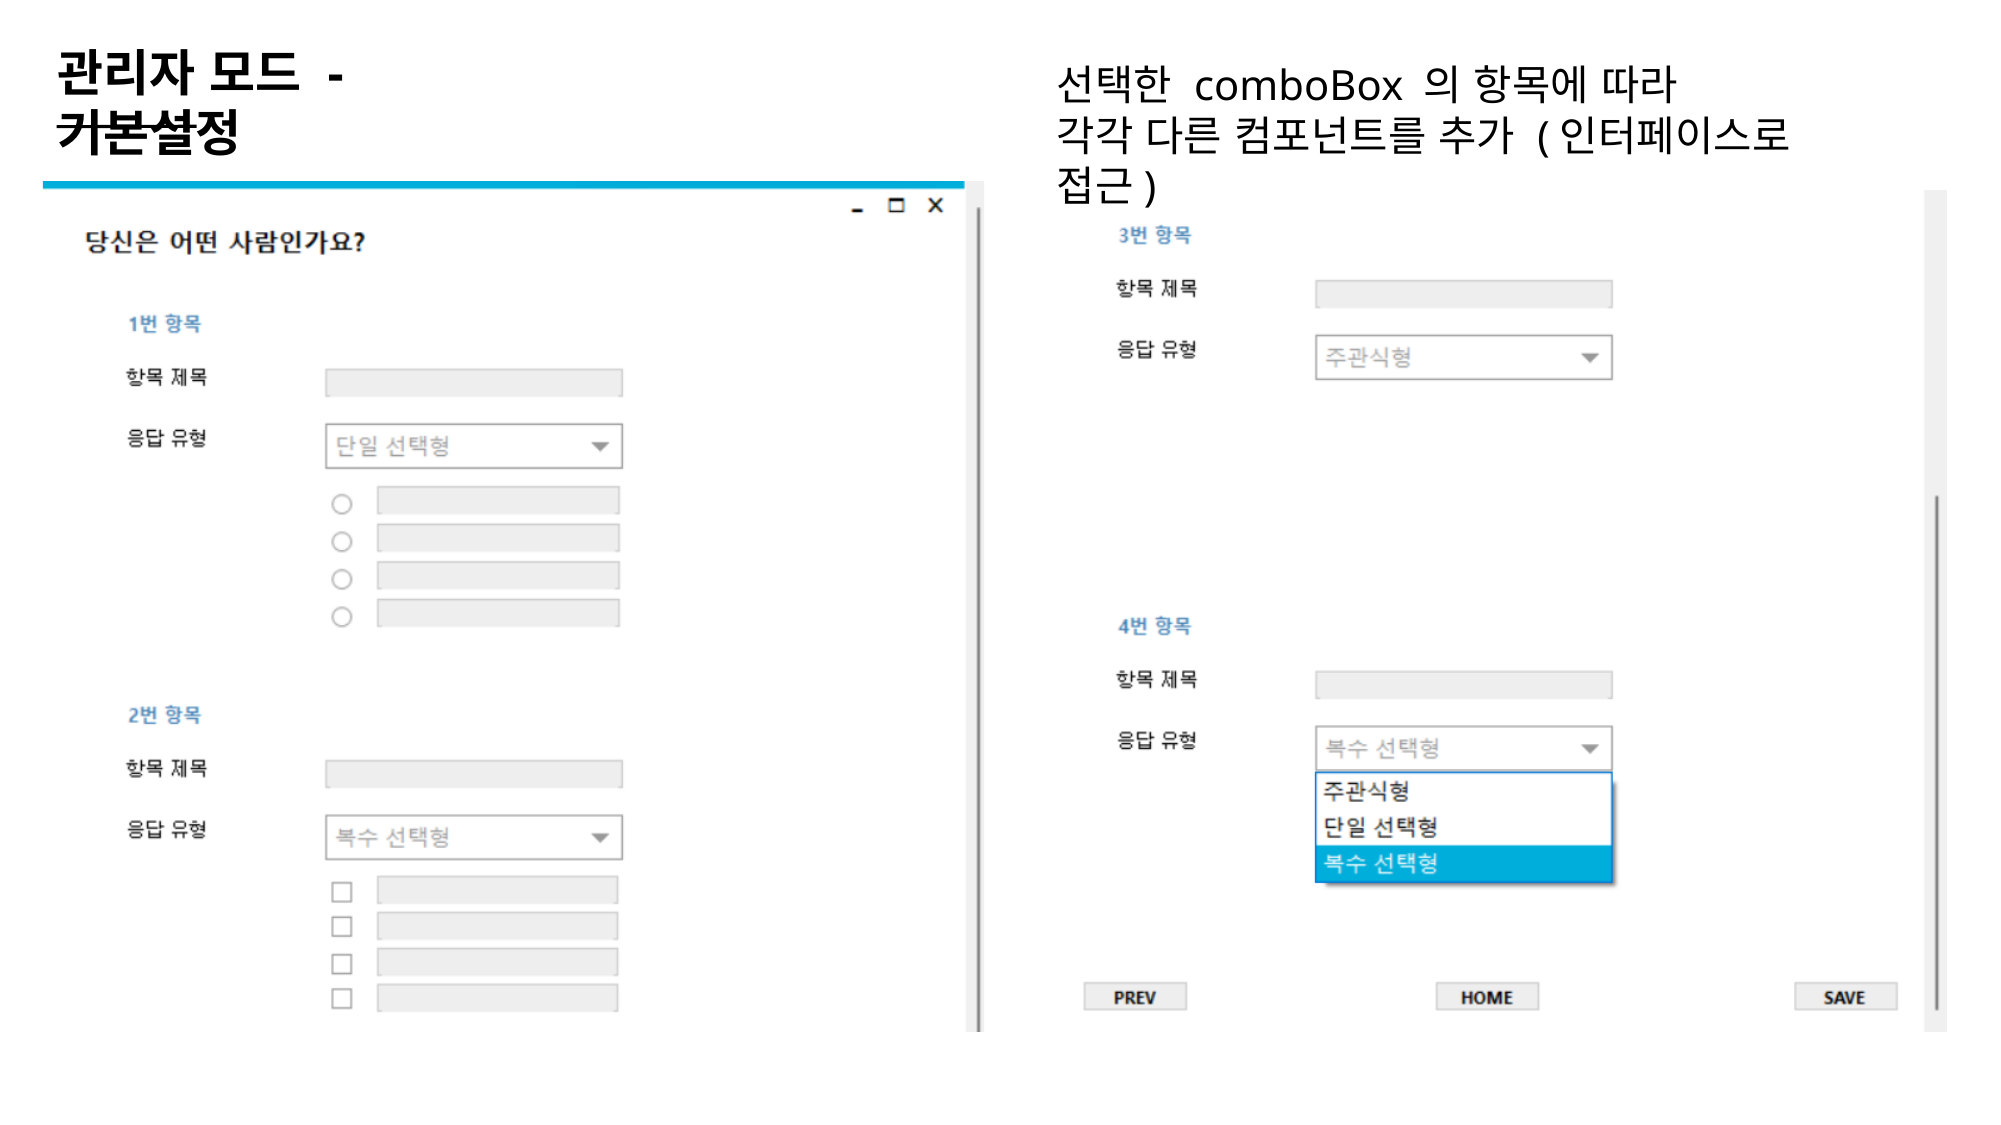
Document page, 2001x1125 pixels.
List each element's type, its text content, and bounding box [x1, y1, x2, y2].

picture [42, 181, 985, 1032]
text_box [42, 34, 561, 127]
picture [1042, 190, 1947, 1032]
text_box 선택한 comboBox 의 항목에 따라 각각 다른 컴포넌트를 추가 (인터페이스로 접근) [1042, 51, 1893, 190]
